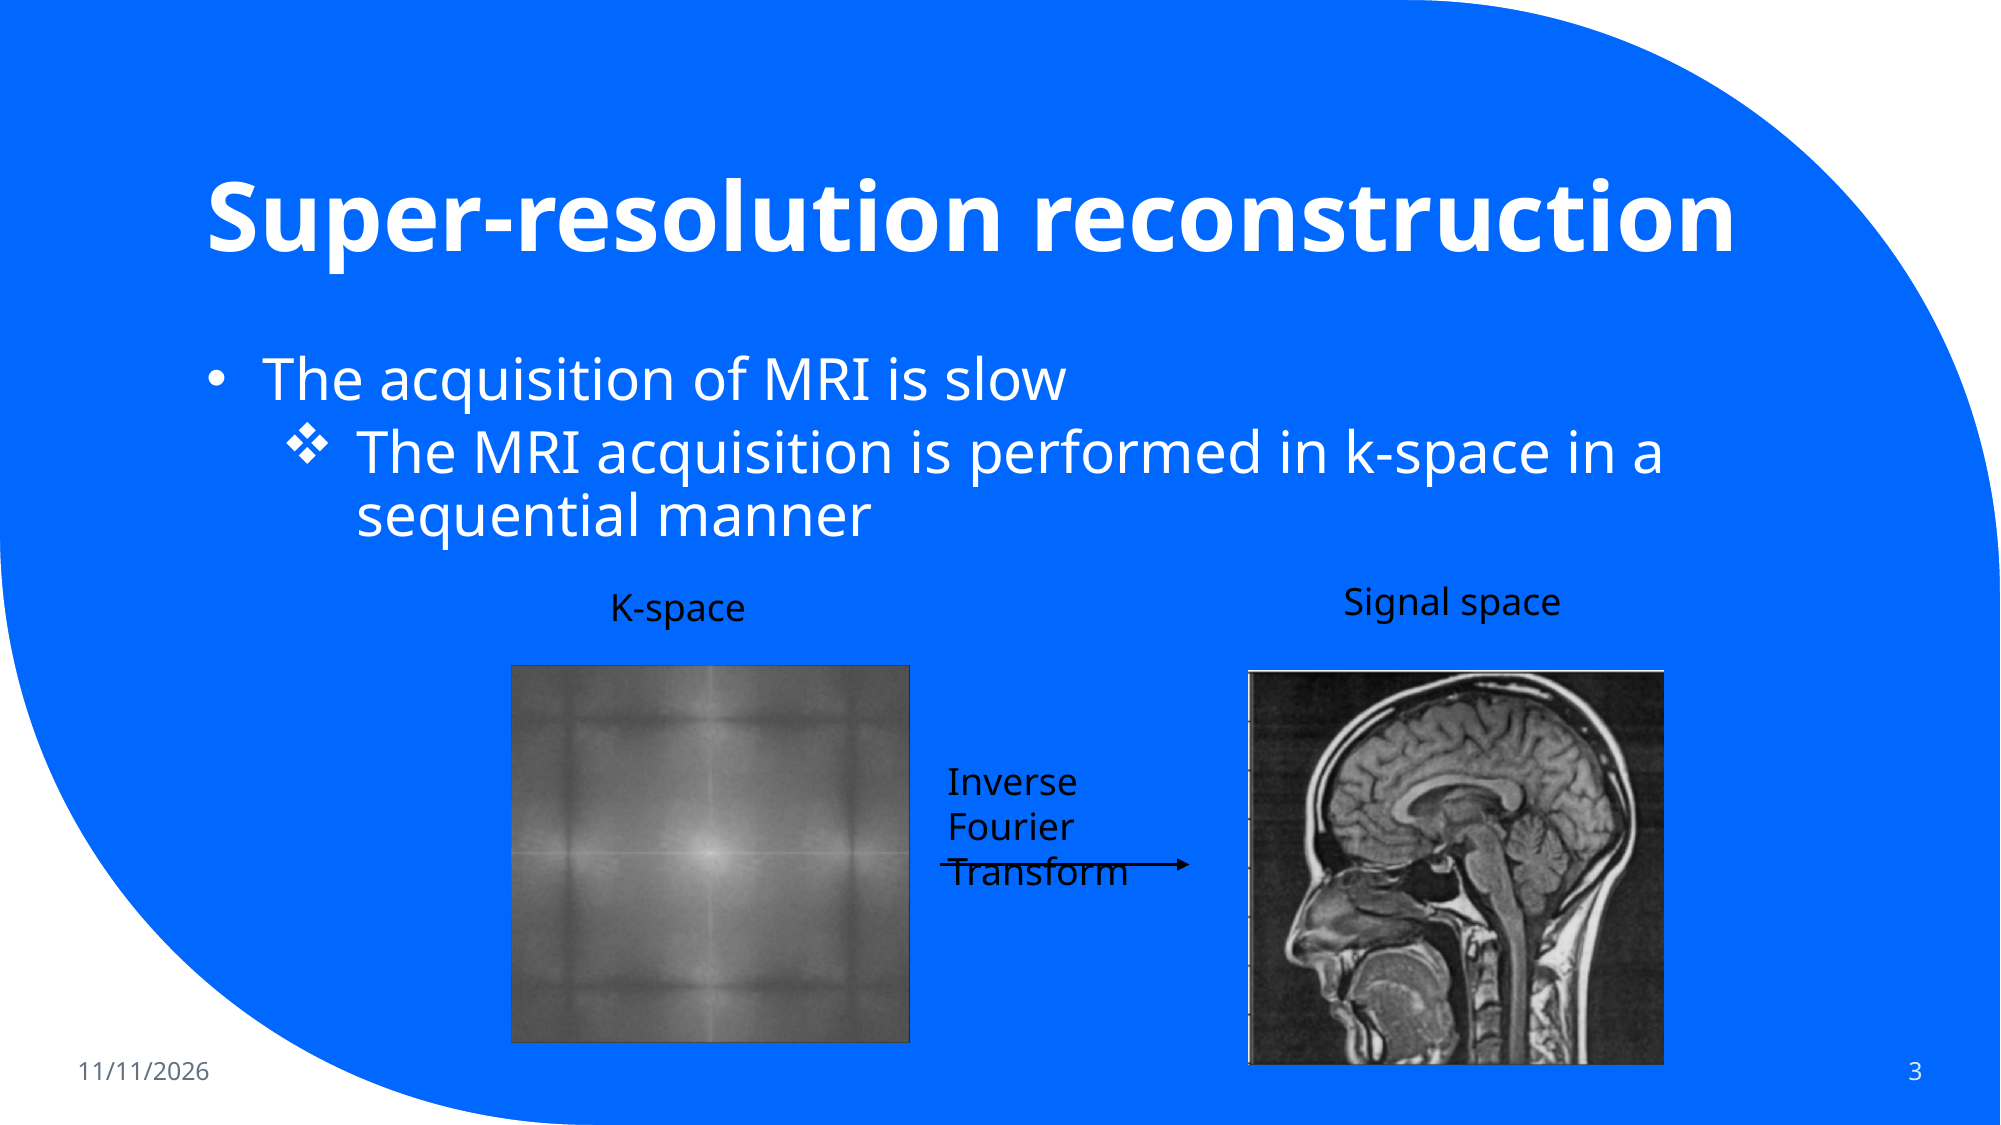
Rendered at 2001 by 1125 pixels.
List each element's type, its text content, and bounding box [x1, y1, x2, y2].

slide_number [62, 1042, 342, 1103]
text_box Inverse Fourier Transform [932, 750, 1213, 901]
picture [1248, 670, 1664, 1065]
text_box K-space [594, 576, 910, 637]
list The acquisition of MRI is slow The MRI acquisition is performed in k-space in a sequential manner [191, 342, 1796, 895]
text_box Signal space [1328, 570, 1644, 631]
slide_number 3 [1665, 1042, 1938, 1103]
picture [511, 665, 910, 1043]
title Super-resolution reconstruction [191, 62, 1796, 280]
